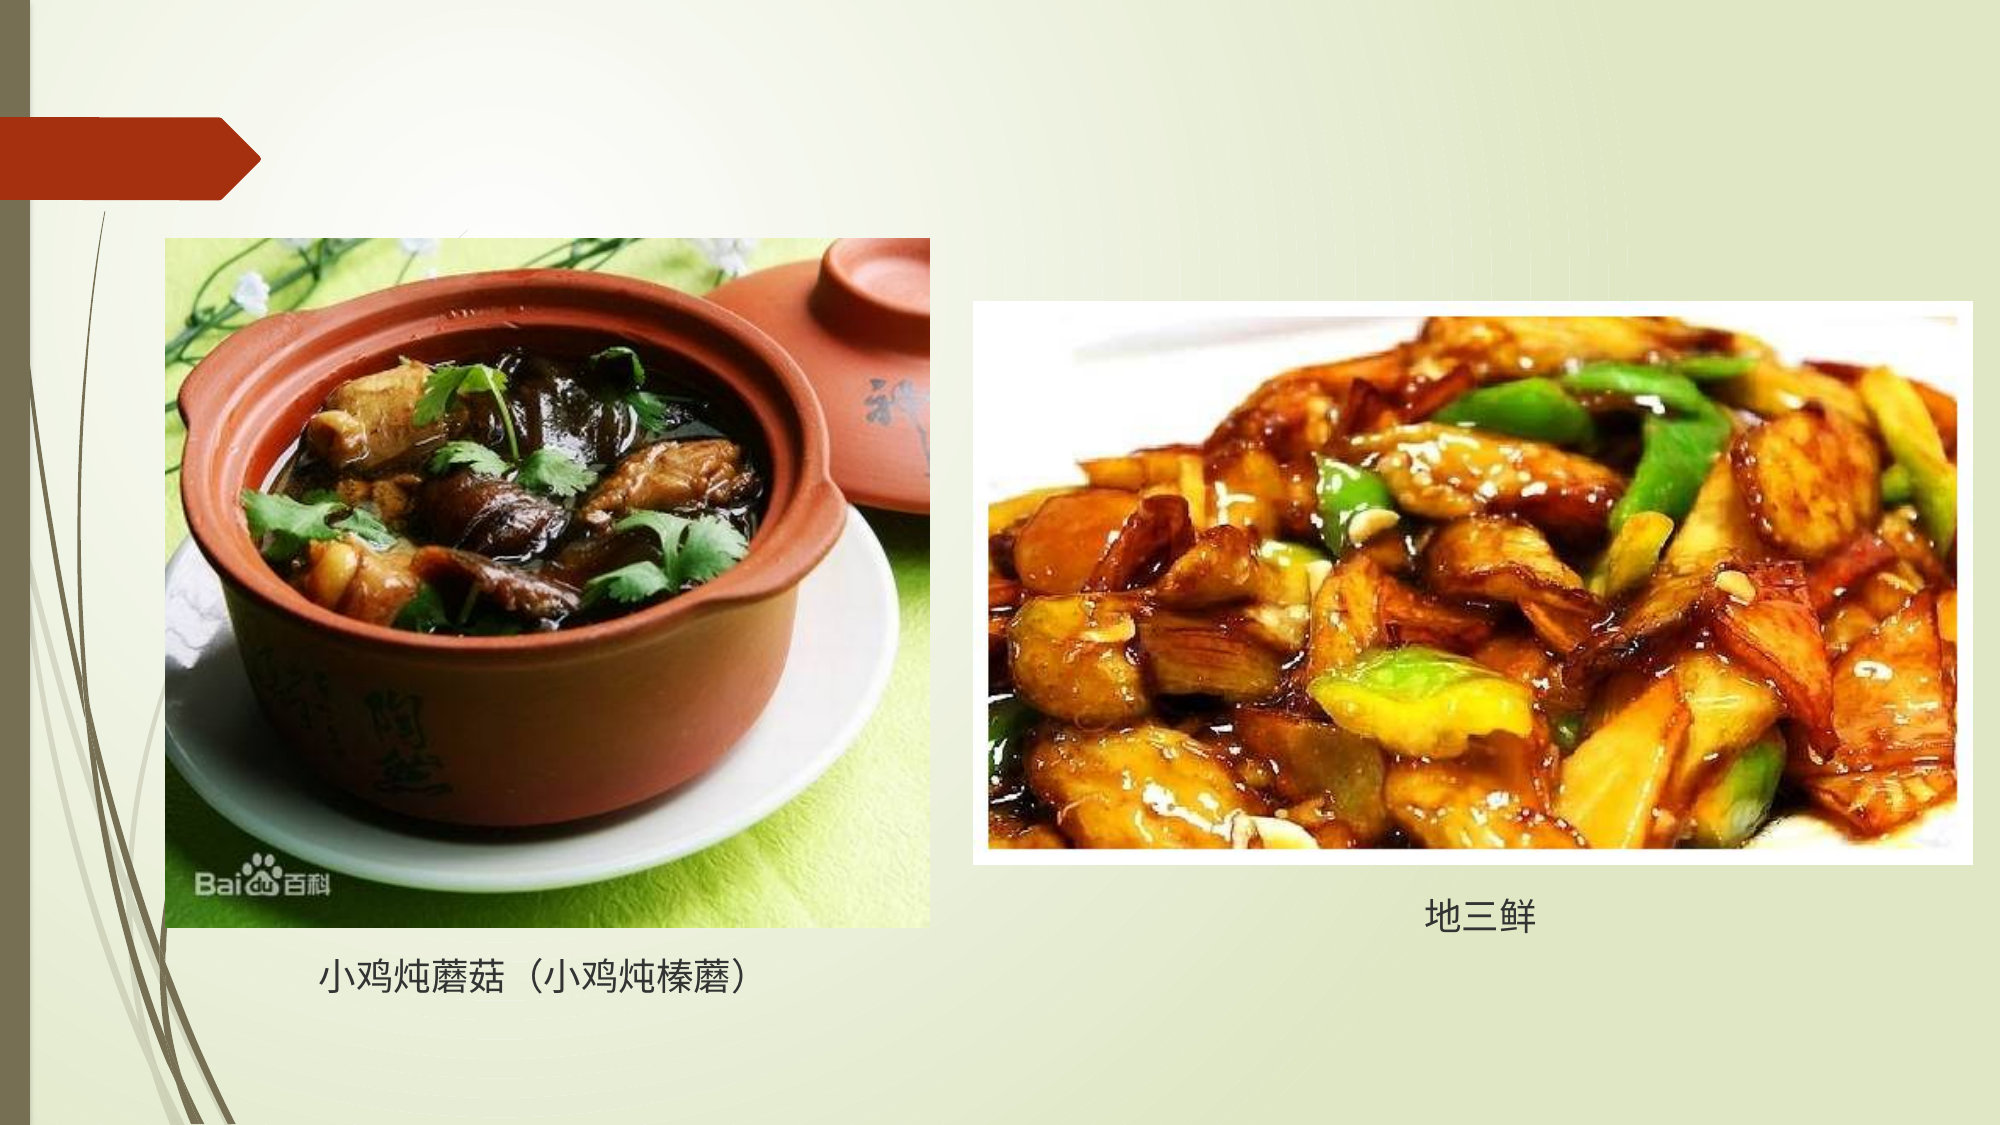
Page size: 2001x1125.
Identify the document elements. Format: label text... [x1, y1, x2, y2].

text_box 地三鲜 [1409, 885, 1627, 945]
picture [164, 238, 931, 928]
picture [972, 301, 1974, 865]
text_box 小鸡炖蘑菇（小鸡炖榛蘑） [303, 945, 840, 1006]
